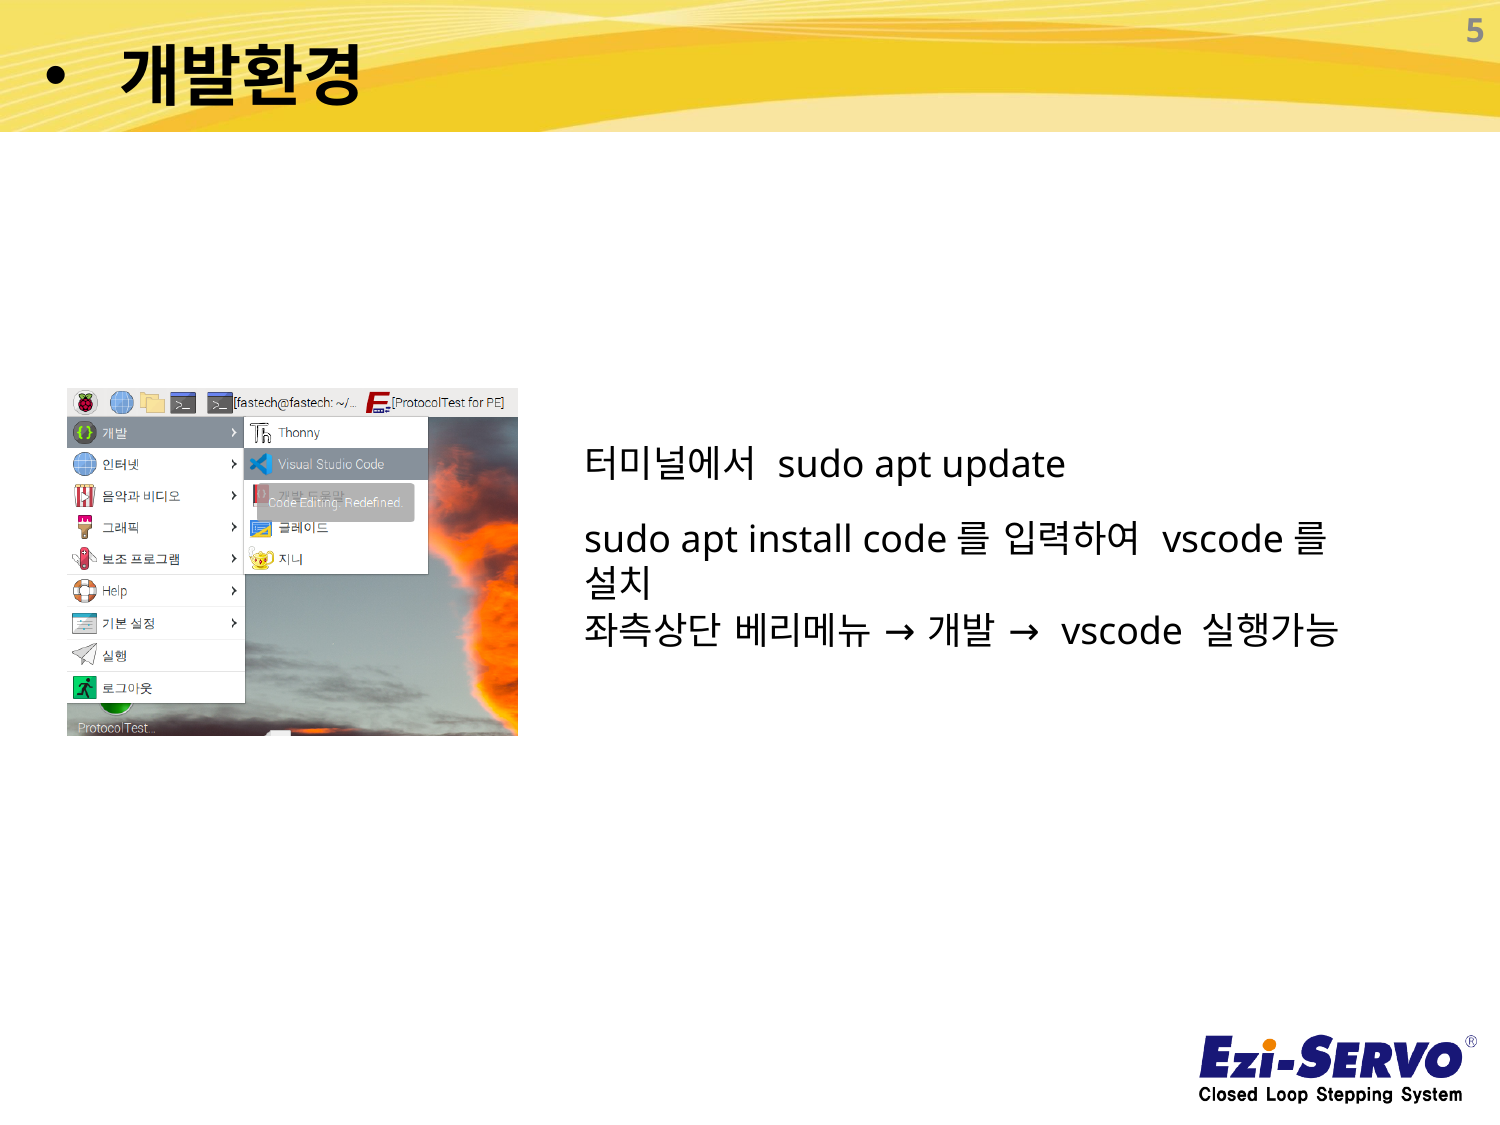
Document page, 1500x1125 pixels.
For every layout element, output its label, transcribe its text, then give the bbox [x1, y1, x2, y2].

picture [0, 0, 1500, 132]
picture [67, 388, 519, 736]
picture [1199, 1034, 1477, 1104]
text_box 5 [1463, 7, 1487, 50]
text_box 터미널에서 sudo apt update sudo apt install code를 입력하여 vscode를 설치 좌측상단 베리메뉴 → 개발 → vscode 실행가능 [584, 438, 1409, 665]
text_box 개발환경 [42, 32, 1446, 221]
